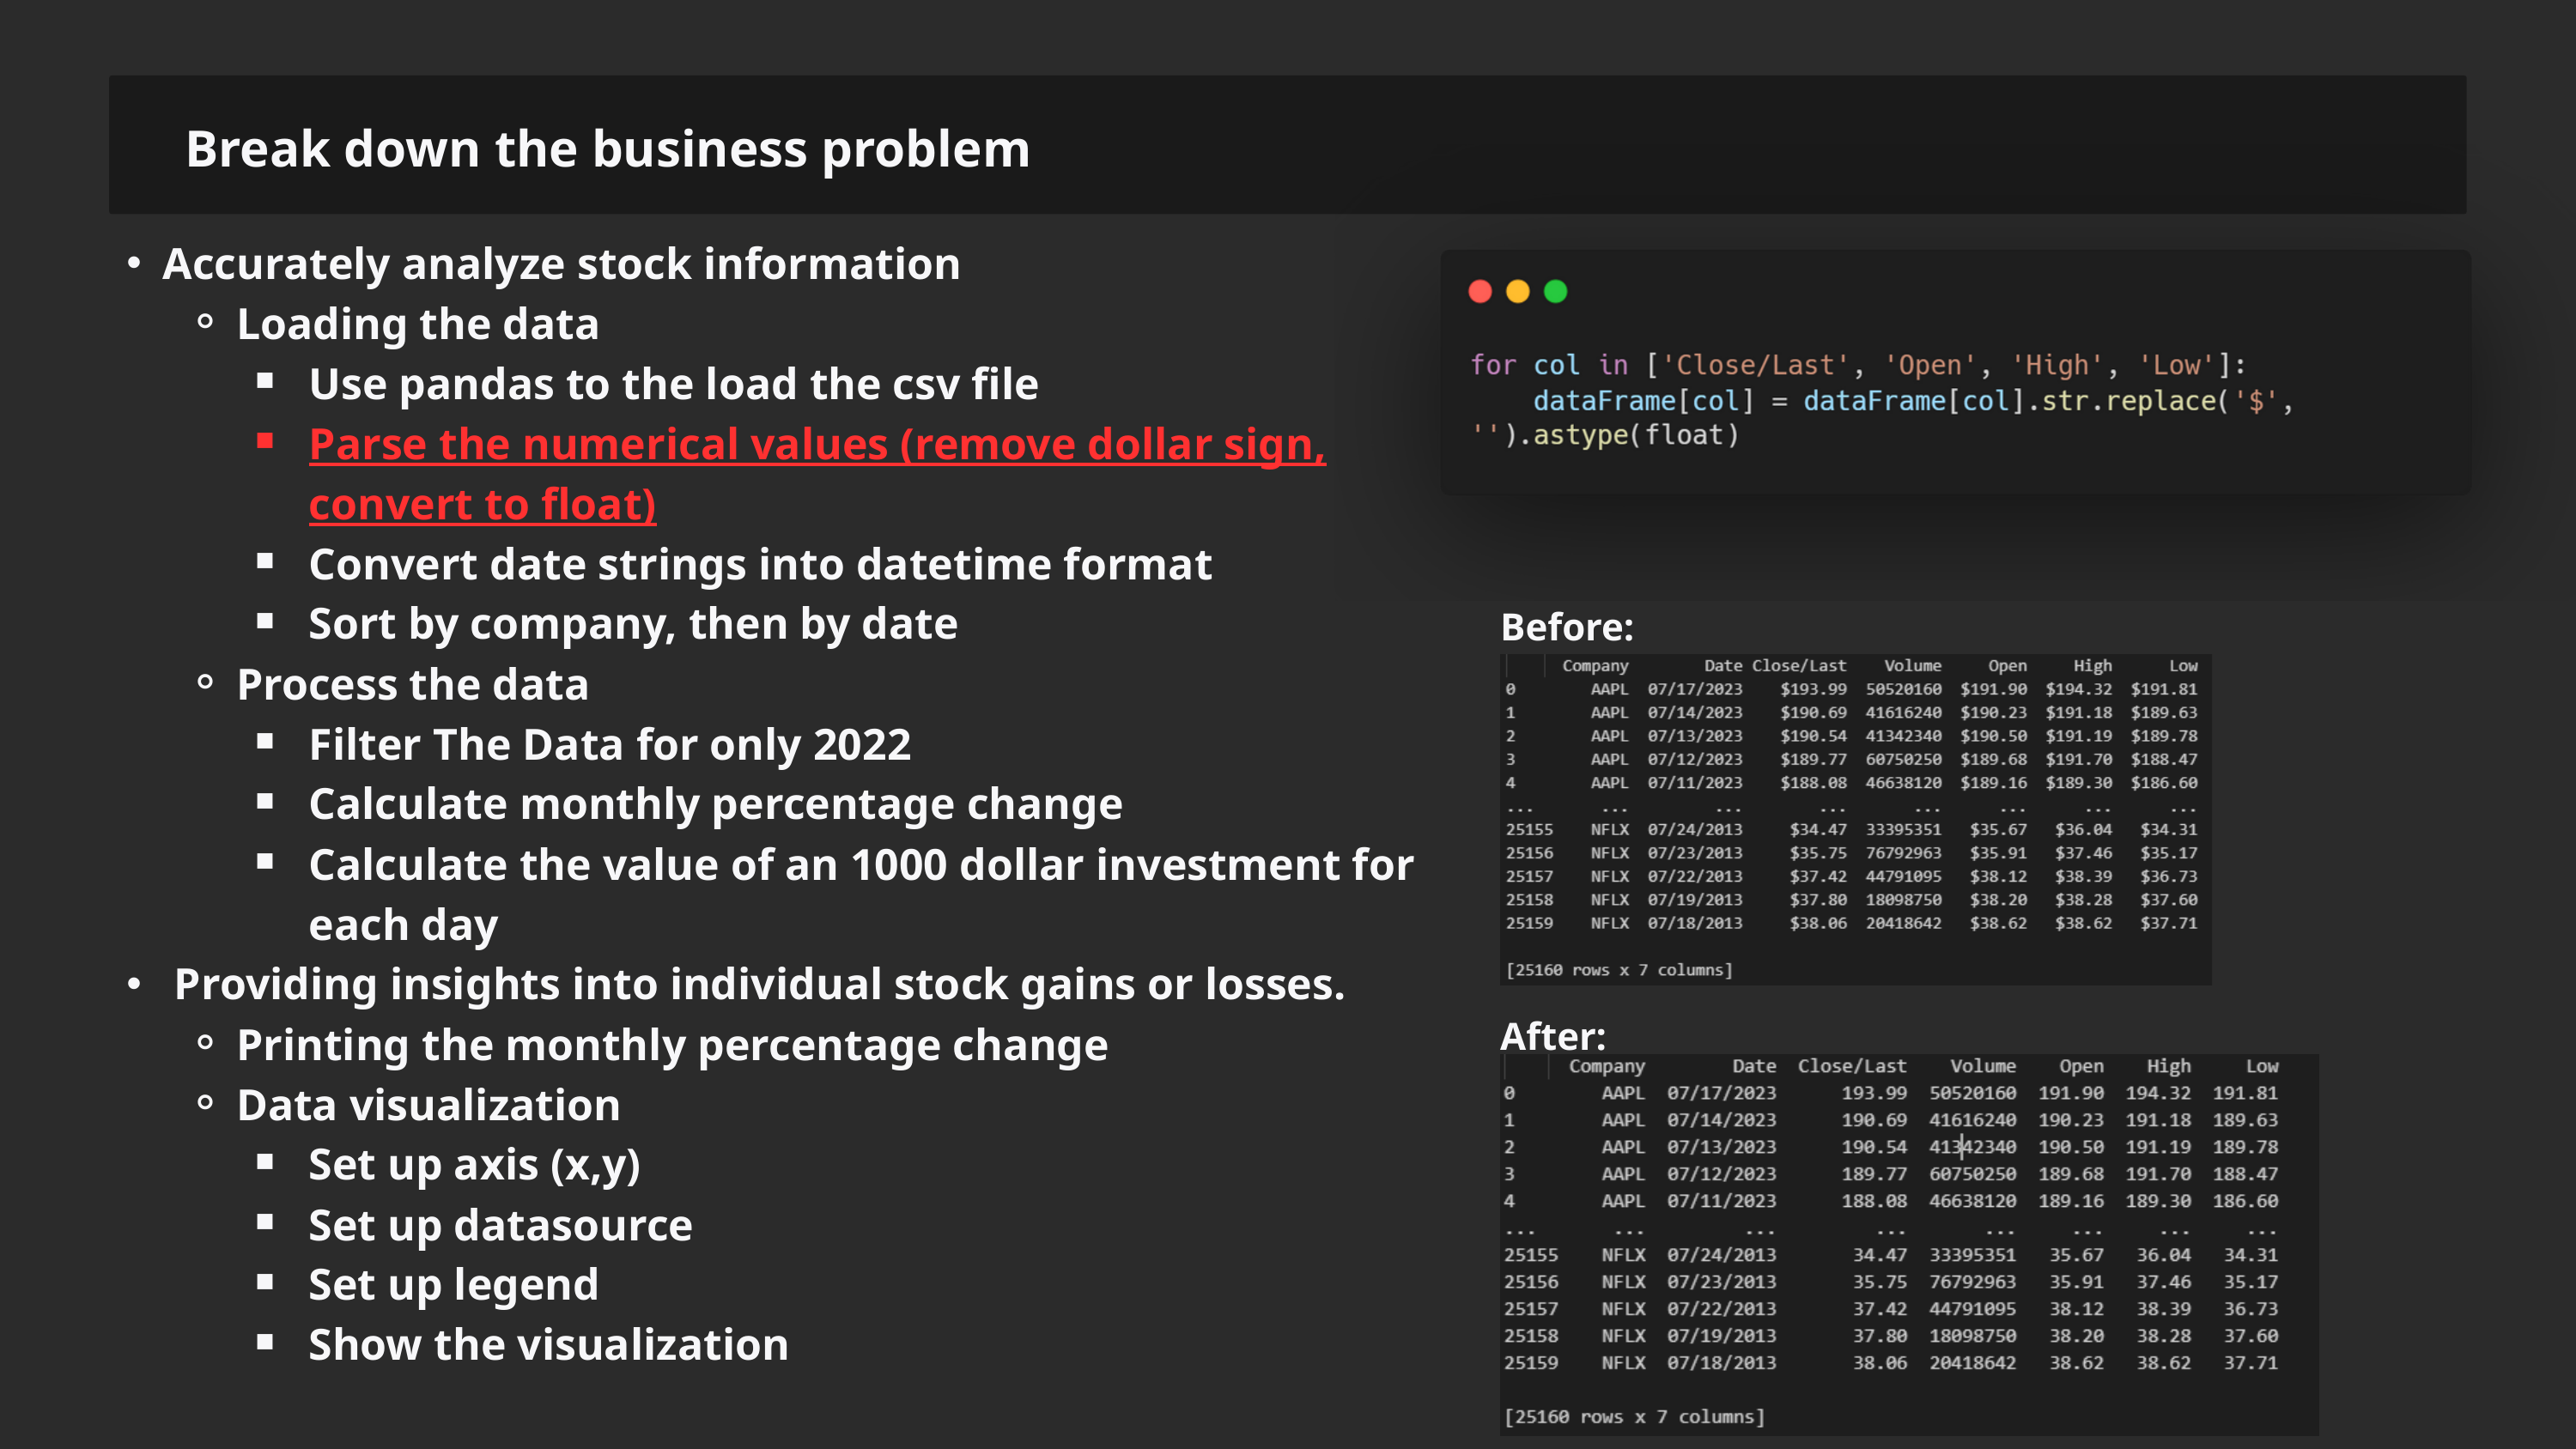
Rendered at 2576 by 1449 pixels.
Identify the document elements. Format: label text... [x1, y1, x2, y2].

text_box [1499, 1054, 2319, 1436]
text_box Accurately analyze stock information Loading the data Use pandas to the load the csv file Parse the numerical values (remove dollar sign, convert to float) Convert date strings into datetime format Sort by company, then by date Process the data Filter The Data for only 2022 Calculate monthly percentage change Calculate the value of an 1000 dollar investment for each day Providing insights into individual stock gains or losses. Printing the monthly percentage change Data visualization Set up axis (x,y) Set up datasource Set up legend Show the visualization [89, 227, 1445, 1369]
text_box [1334, 144, 2576, 601]
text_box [108, 75, 2467, 215]
text_box After: [1500, 1004, 2555, 1058]
text_box Before: [1500, 595, 2555, 648]
text_box [1500, 654, 2213, 985]
